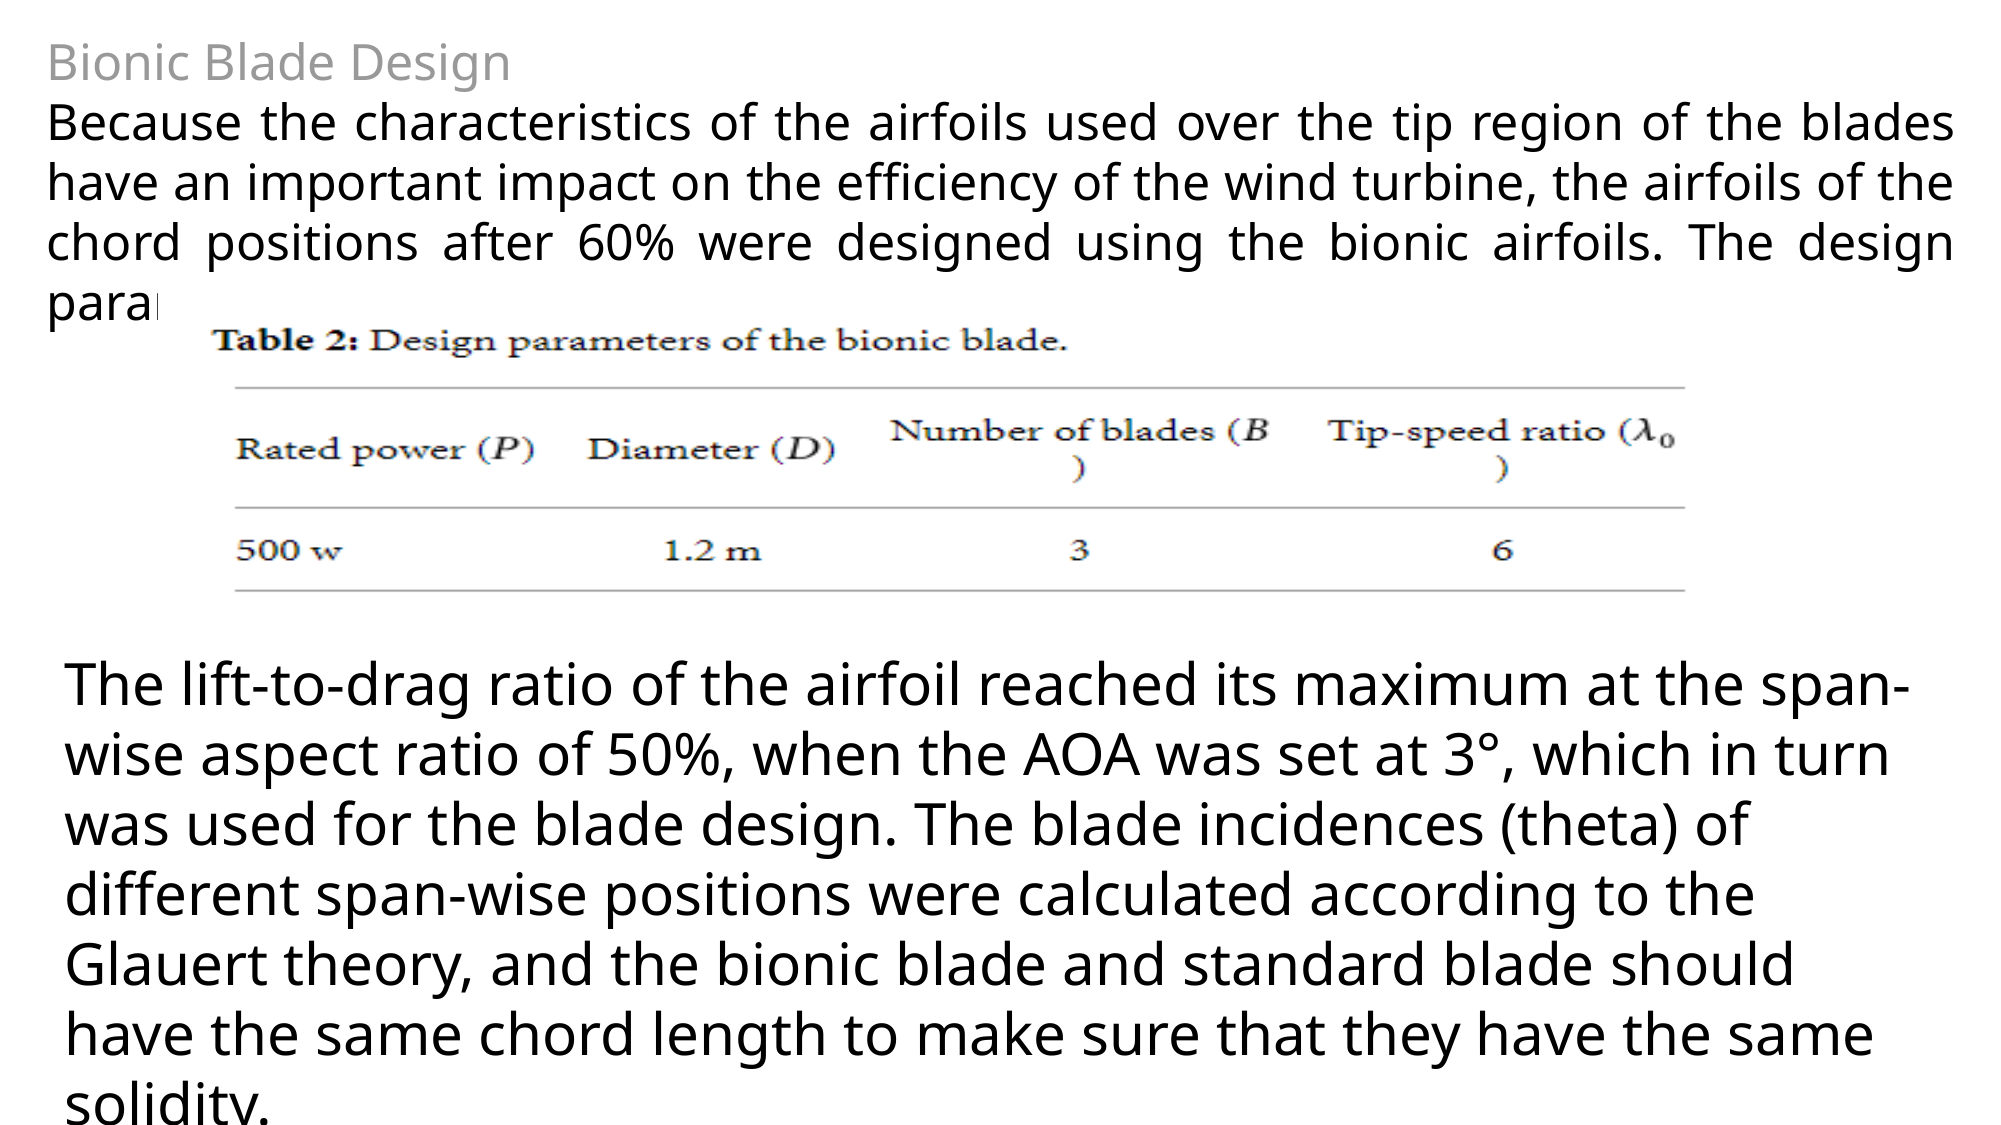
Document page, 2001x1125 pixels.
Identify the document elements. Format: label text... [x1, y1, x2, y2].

text_box The lift-to-drag ratio of the airfoil reached its maximum at the span-wise aspect ratio of 50%, when the AOA was set at 3°, which in turn was used for the blade design. The blade incidences (theta) of different span-wise positions were calculated according to the Glauert theory, and the bionic blade and standard blade should have the same chord length to make sure that they have the same solidity. [49, 639, 1944, 1125]
text_box Bionic Blade Design Because the characteristics of the airfoils used over the tip region of the blades have an important impact on the efficiency of the wind turbine, the airfoils of the chord positions after 60% were designed using the bionic airfoils. The design parameters of the bionic blade are shown in Table 2. [32, 22, 1972, 346]
picture [158, 275, 1702, 640]
